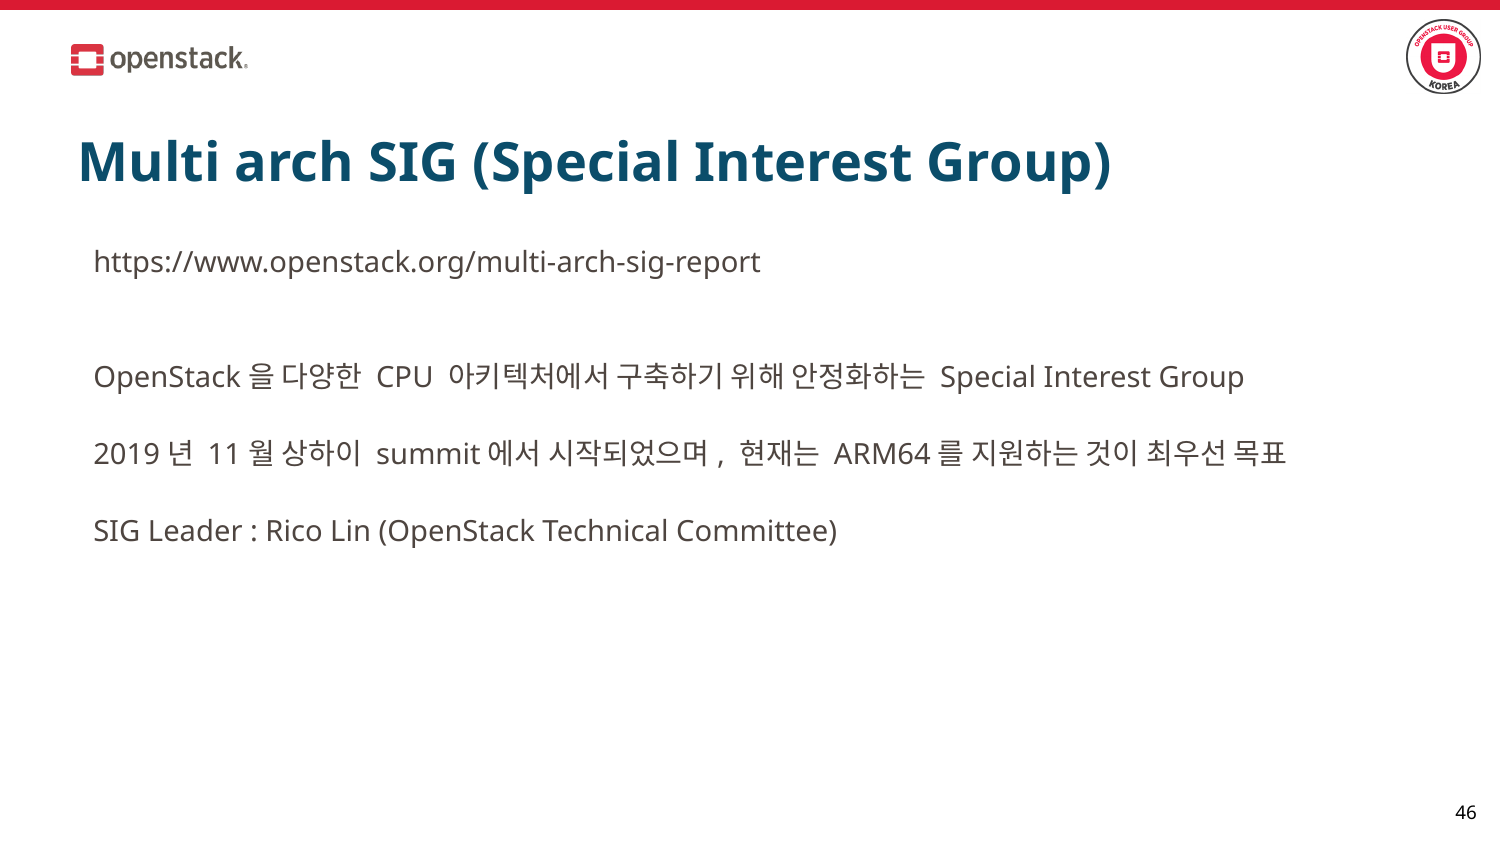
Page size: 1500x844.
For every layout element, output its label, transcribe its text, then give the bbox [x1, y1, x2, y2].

picture [71, 44, 248, 76]
text_box https://www.openstack.org/multi-arch-sig-report OpenStack을 다양한 CPU 아키텍처에서 구축하기 위해 안정화하는 Special Interest Group 2019년 11월 상하이 summit에서 시작되었으며, 현재는 ARM64를 지원하는 것이 최우선 목표 SIG Leader : Rico Lin (OpenStack Technical Committee) [84, 231, 1441, 563]
title Multi arch SIG (Special Interest Group) [71, 110, 1165, 198]
picture [1406, 19, 1481, 94]
slide_number ‹#› [1452, 797, 1481, 827]
